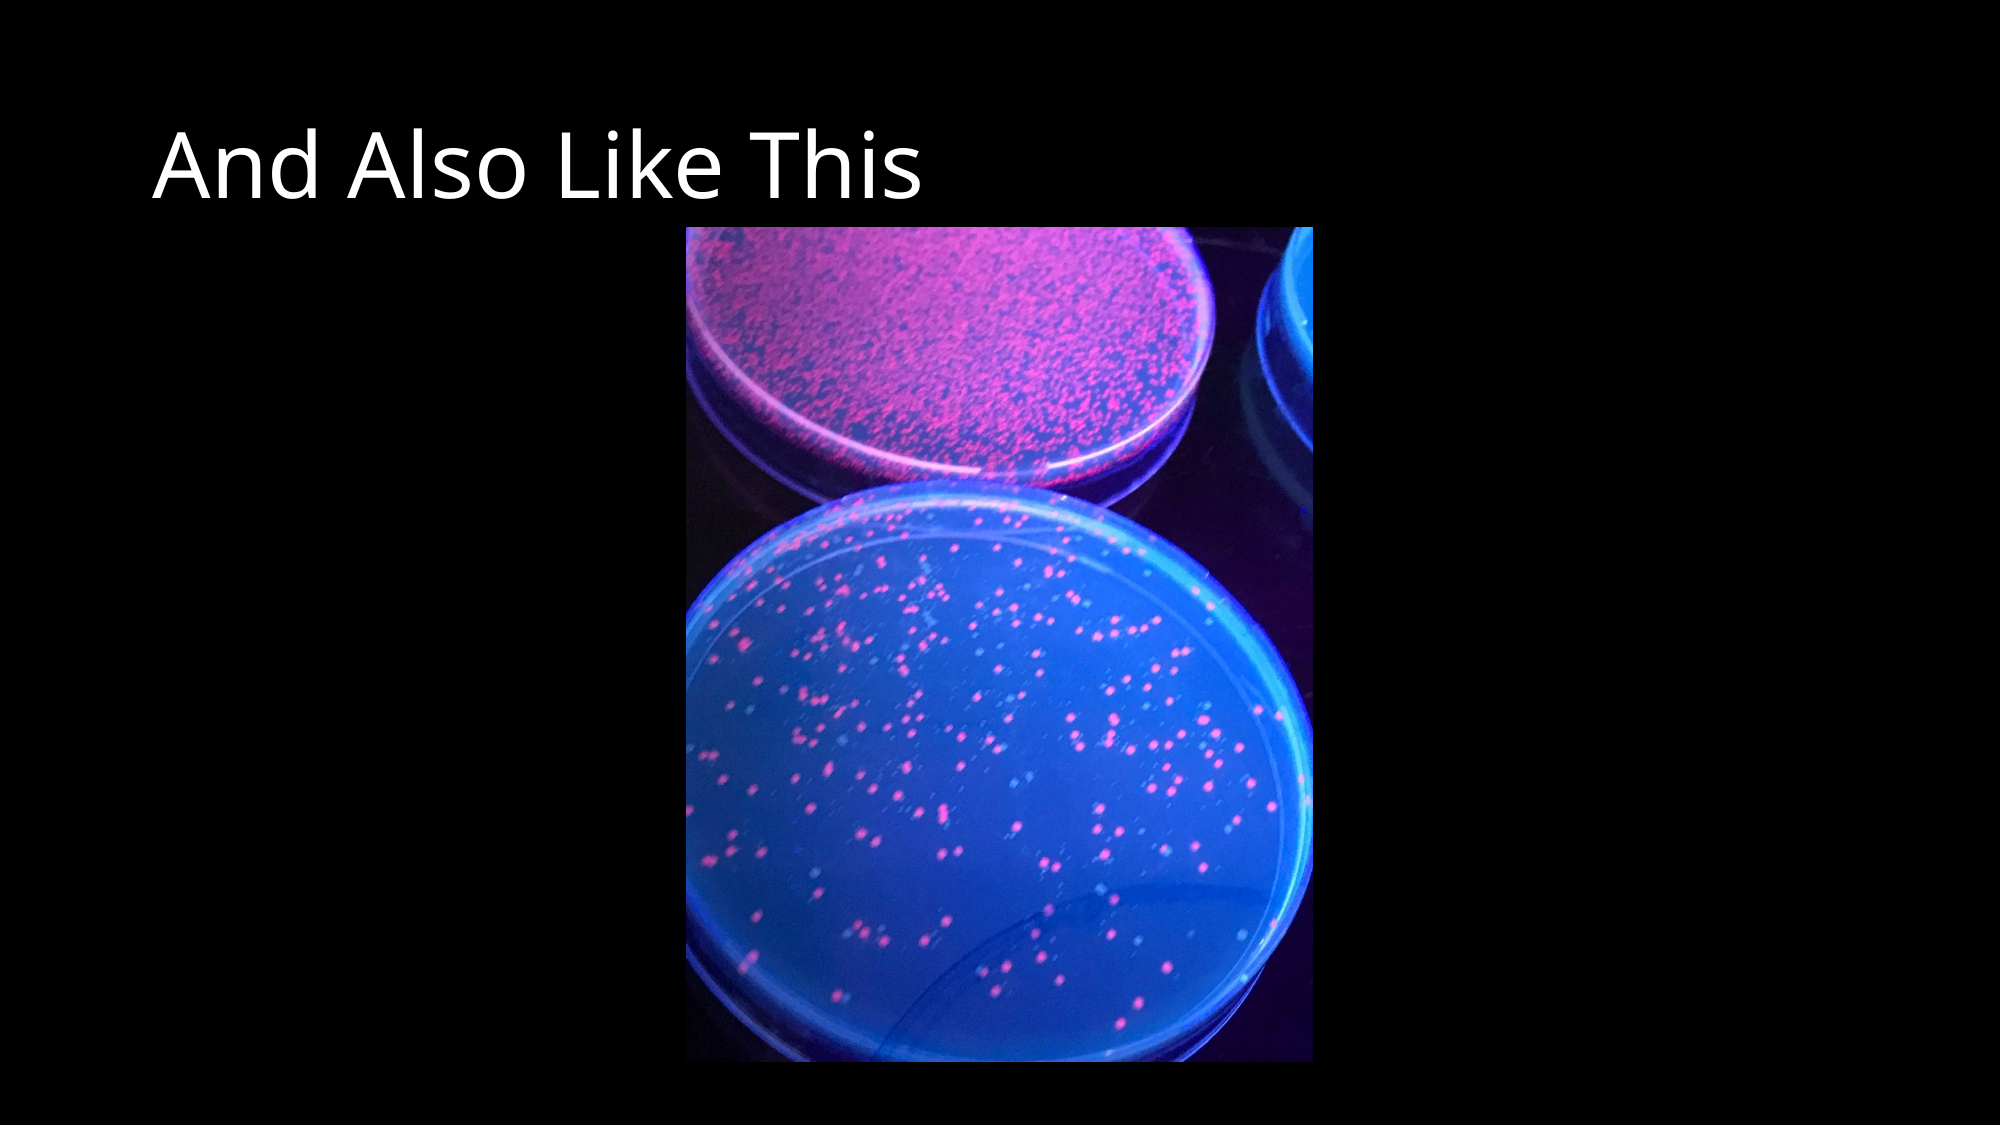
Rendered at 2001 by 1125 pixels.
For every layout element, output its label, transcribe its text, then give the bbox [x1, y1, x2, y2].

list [686, 227, 1313, 1062]
title And Also Like This [137, 59, 1863, 278]
